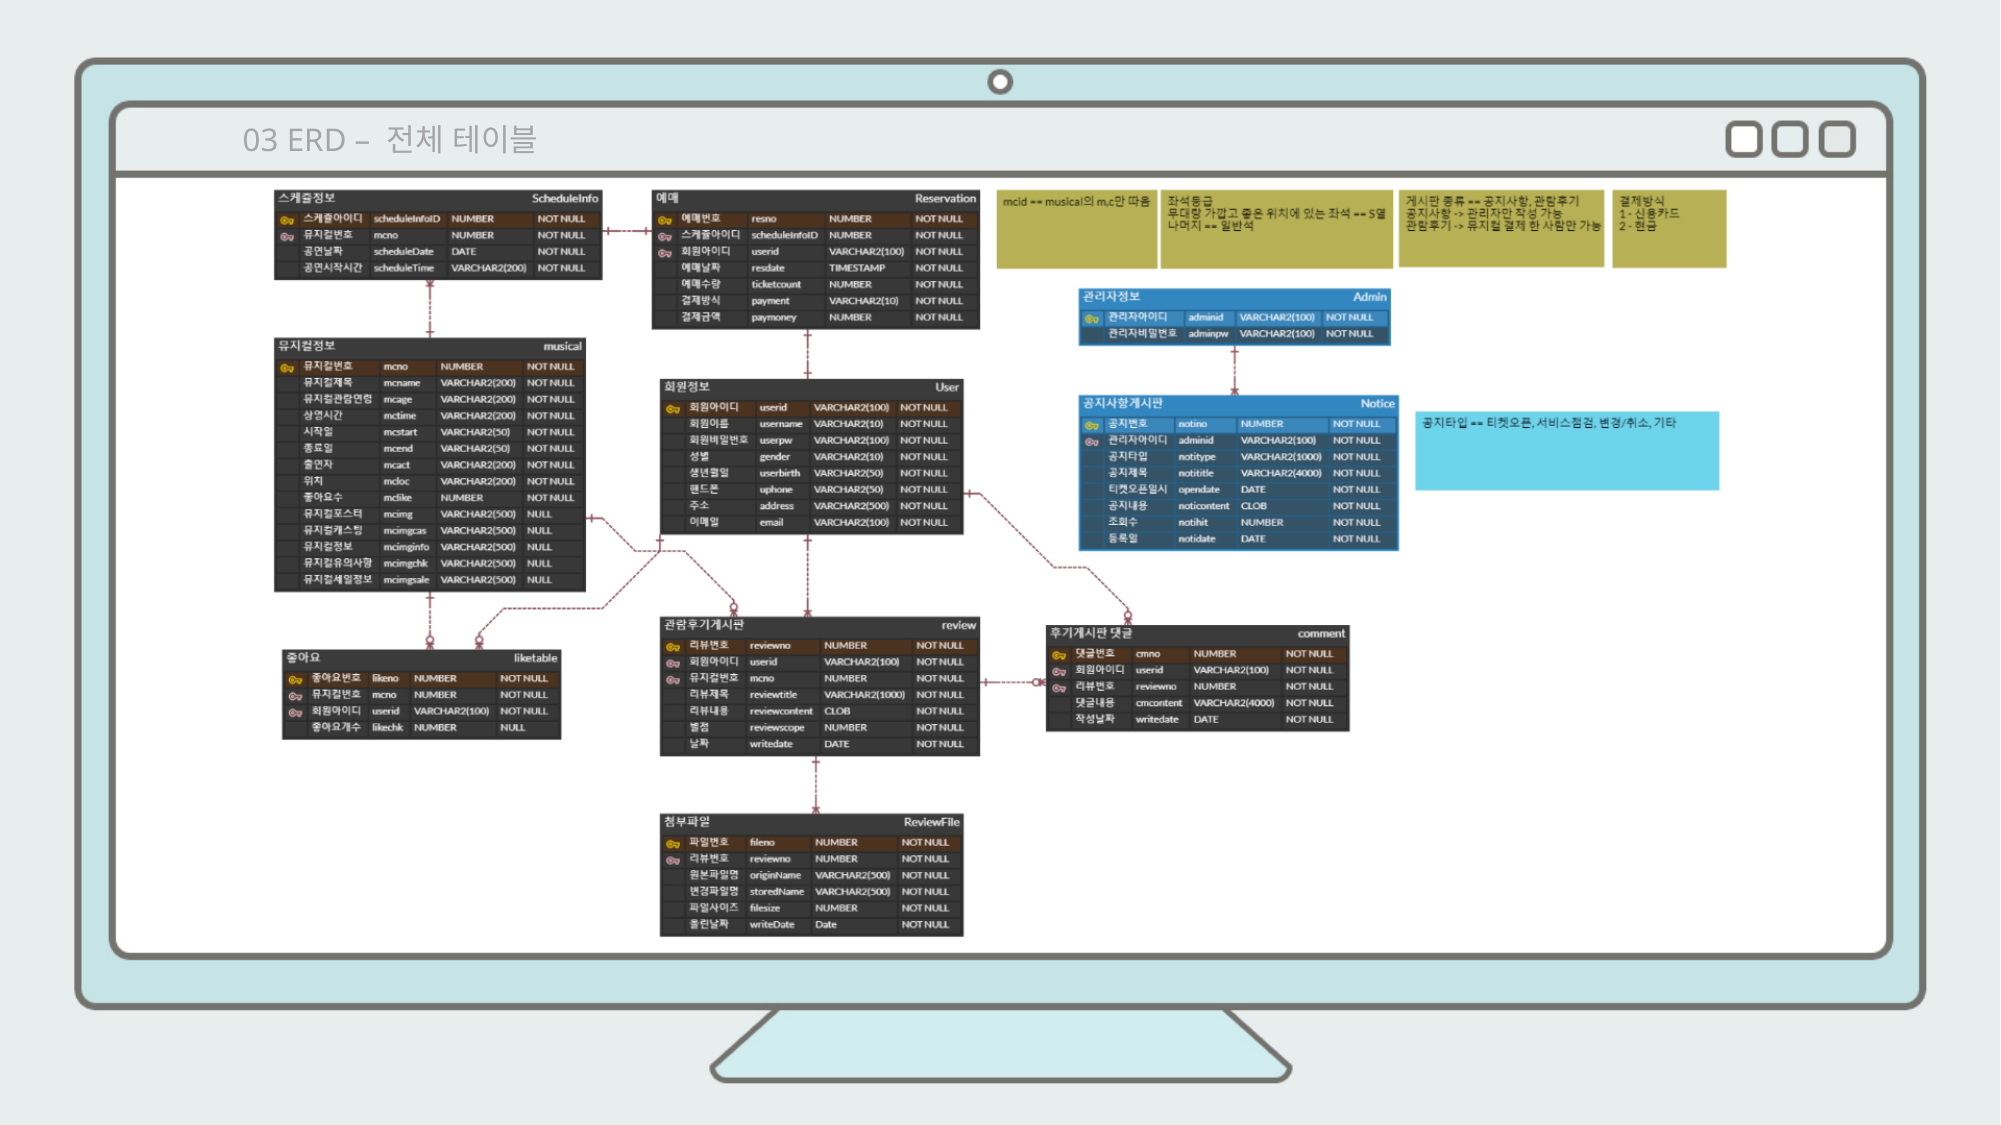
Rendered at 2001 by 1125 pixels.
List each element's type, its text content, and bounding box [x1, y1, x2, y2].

text_box 03 ERD – 전체 테이블 [162, 112, 620, 166]
picture [0, 0, 2001, 1125]
